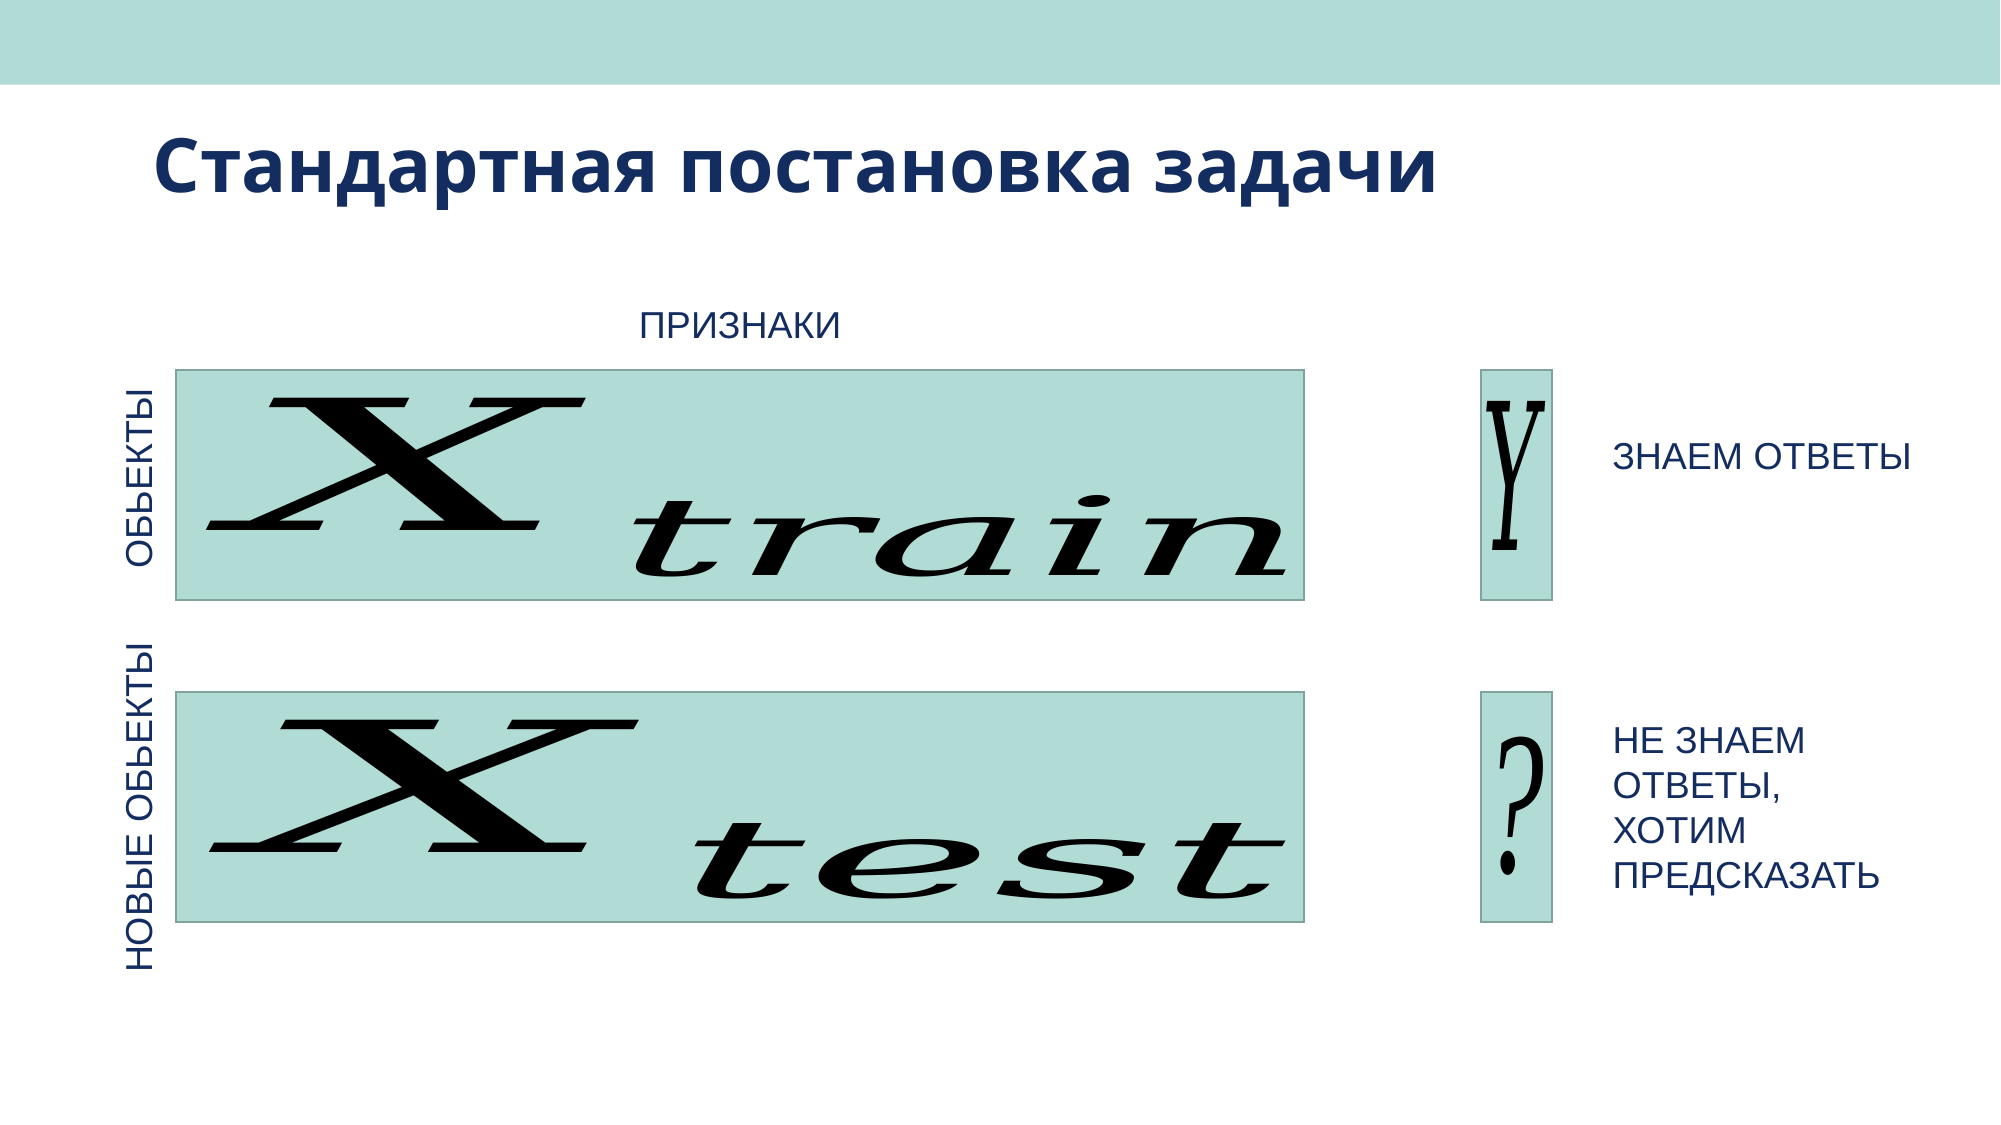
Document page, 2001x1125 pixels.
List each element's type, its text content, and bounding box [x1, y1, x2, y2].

title Стандартная постановка задачи [137, 59, 1863, 278]
text_box НОВЫЕ ОБЬЕКТЫ [107, 626, 167, 988]
text_box ЗНАЕМ ОТВЕТЫ [1597, 424, 1928, 485]
text_box НЕ ЗНАЕМ ОТВЕТЫ, ХОТИМ ПРЕДСКАЗАТЬ [1597, 708, 1896, 904]
text_box ПРИЗНАКИ [624, 293, 857, 354]
text_box ОБЬЕКТЫ [107, 372, 167, 584]
